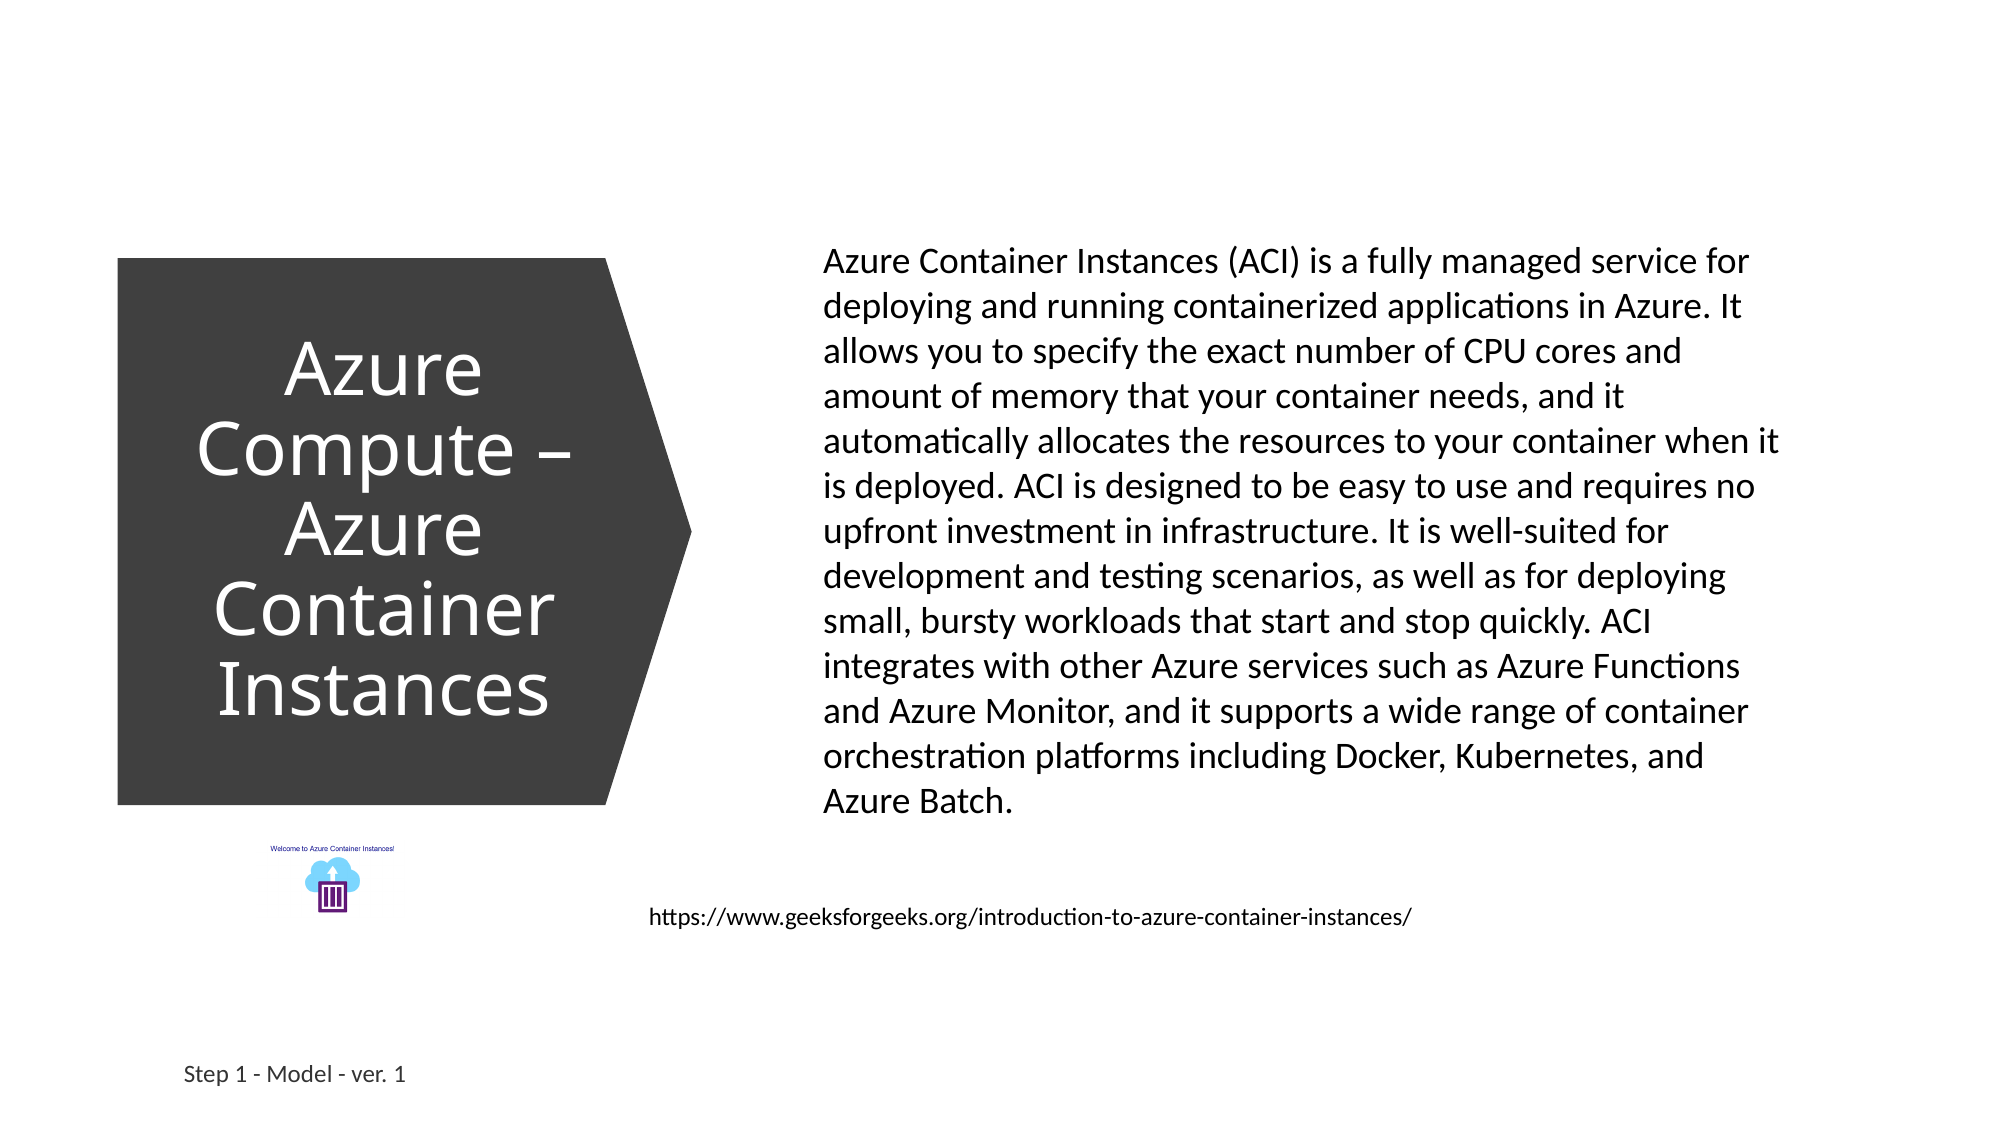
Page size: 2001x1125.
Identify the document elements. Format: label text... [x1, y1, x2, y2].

footer Step 1 - Model - ver. 1 [168, 1042, 1188, 1103]
text_box [116, 257, 693, 807]
picture [255, 840, 405, 918]
text_box https://www.geeksforgeeks.org/introduction-to-azure-container-instances/ [634, 893, 1469, 938]
text_box Azure Container Instances (ACI) is a fully managed service for deploying and running containerized applications in Azure. It allows you to specify the exact number of CPU cores and amount of memory that your container needs, and it automatically allocates the resources to your container when it is deployed. ACI is designed to be easy to use and requires no upfront investment in infrastructure. It is well-suited for development and testing scenarios, as well as for deploying small, bursty workloads that start and stop quickly. ACI integrates with other Azure services such as Azure Functions and Azure Monitor, and it supports a wide range of container orchestration platforms including Docker, Kubernetes, and Azure Batch. [808, 228, 1809, 829]
title Azure Compute – Azure Container Instances [168, 322, 601, 741]
